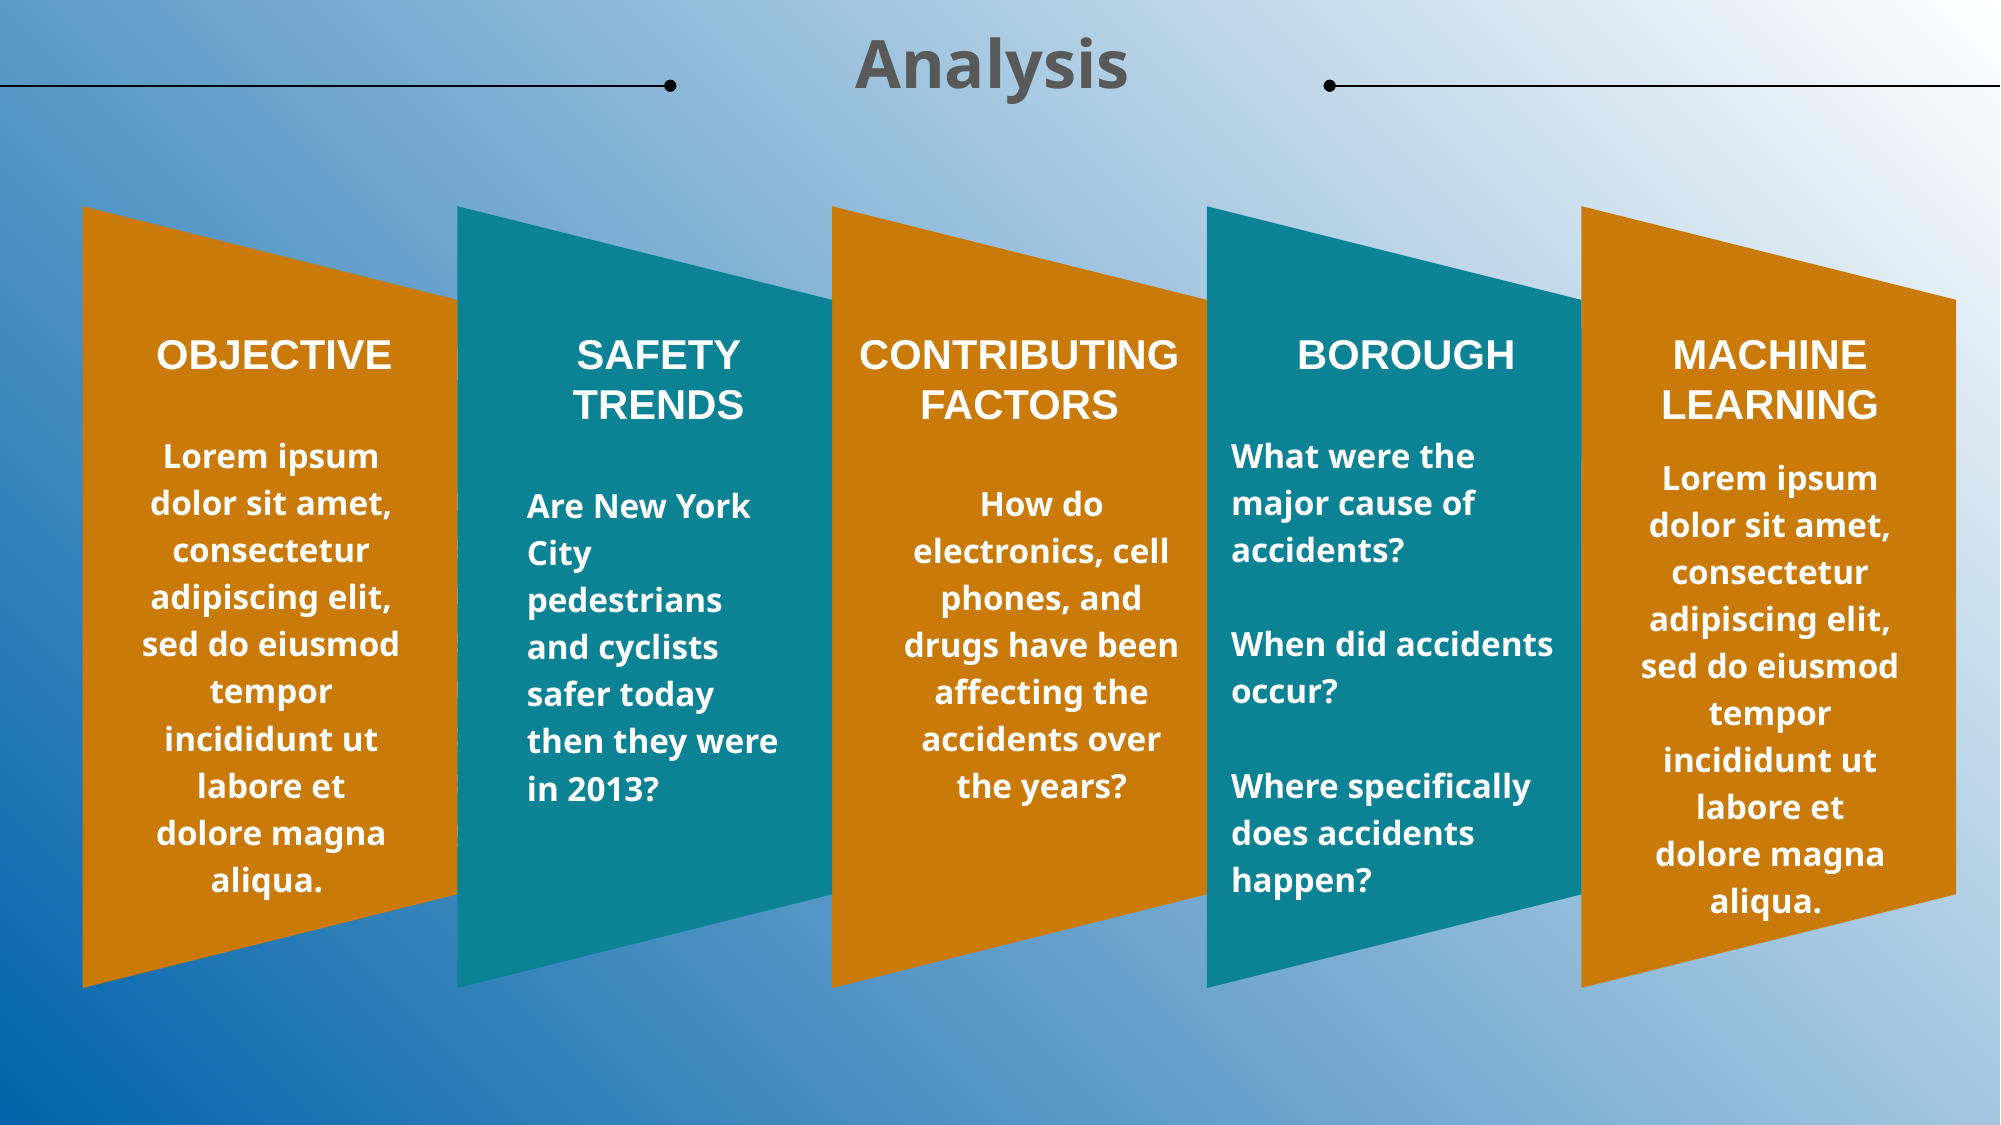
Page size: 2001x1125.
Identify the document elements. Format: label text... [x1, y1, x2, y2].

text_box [82, 205, 458, 989]
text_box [1582, 205, 1957, 989]
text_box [833, 205, 1207, 989]
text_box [1208, 205, 1582, 989]
text_box Analysis [23, 31, 1963, 177]
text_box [458, 205, 833, 989]
